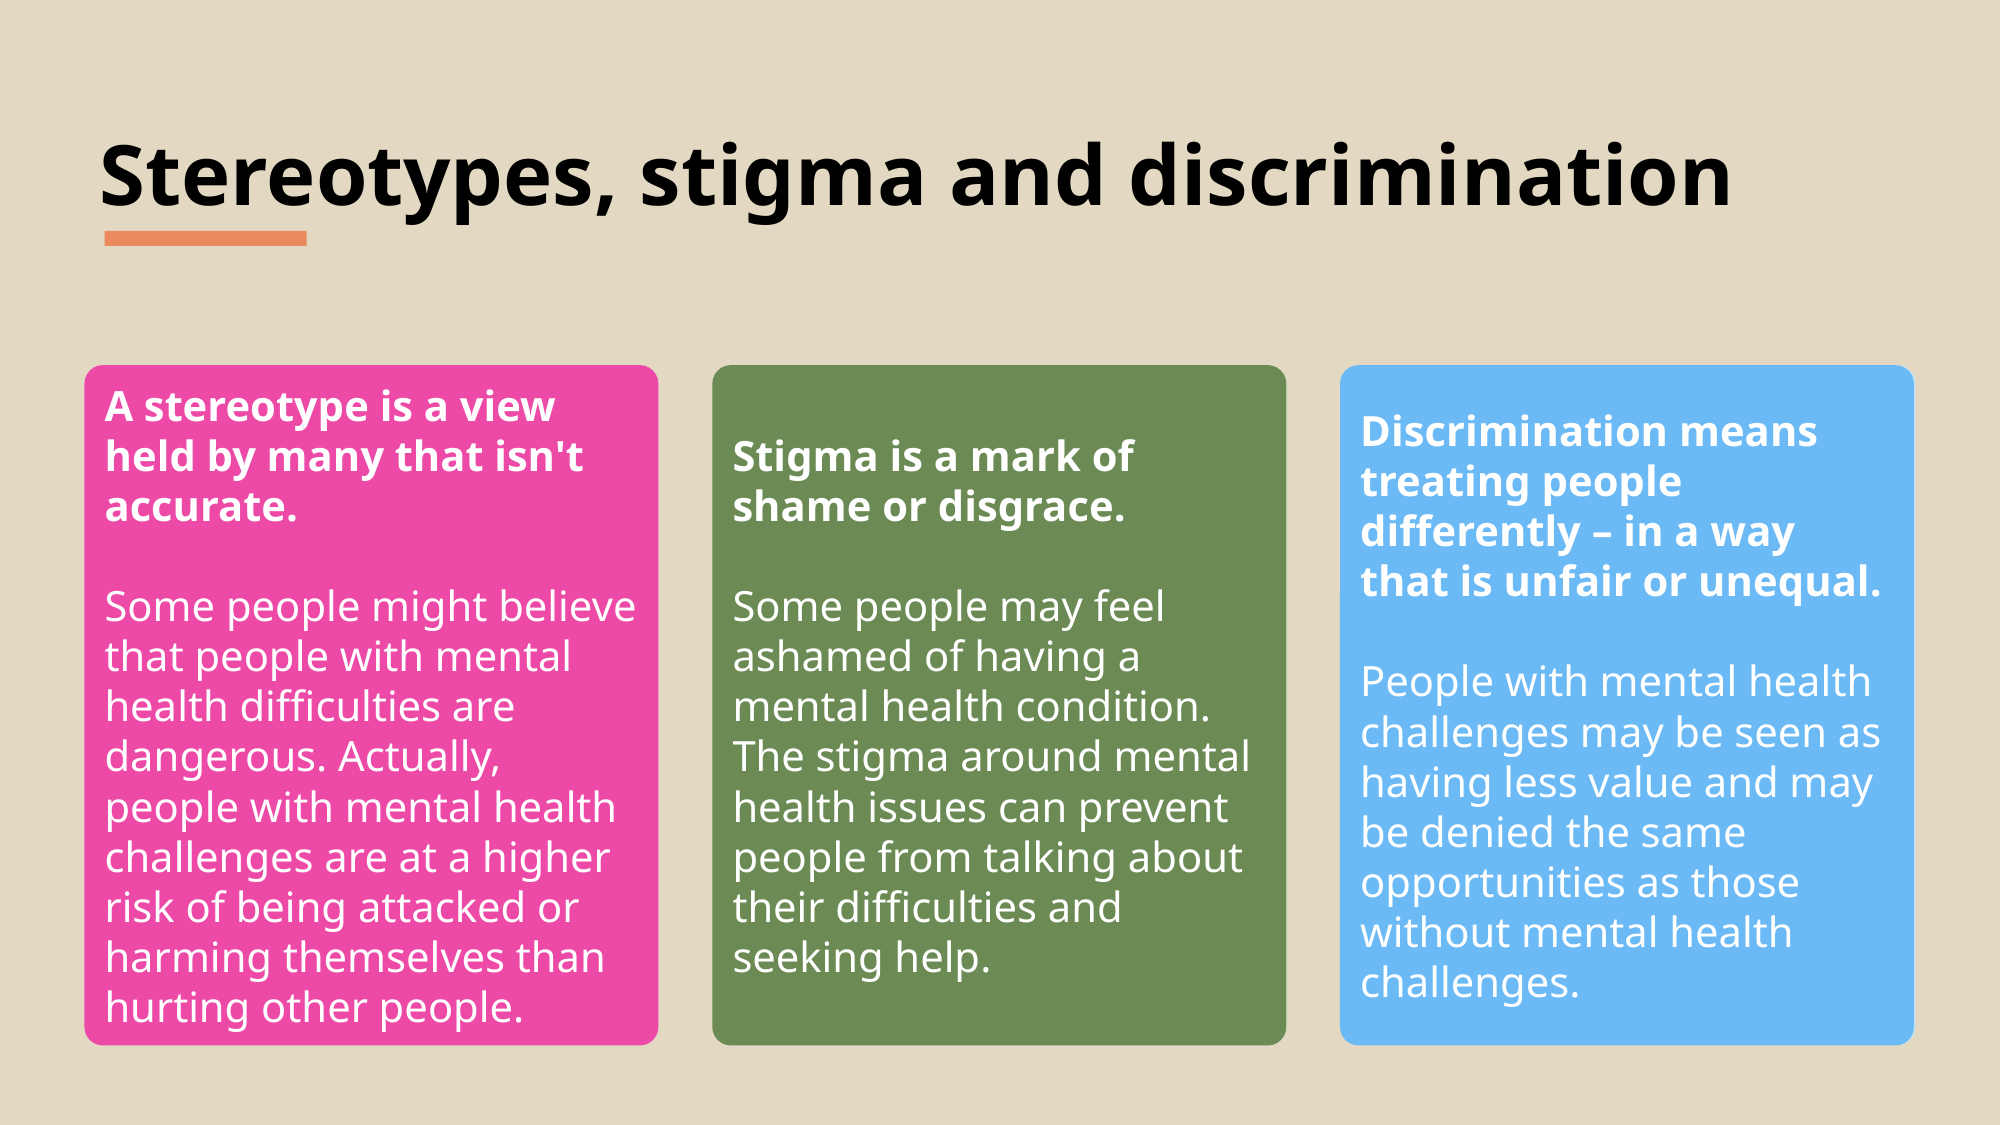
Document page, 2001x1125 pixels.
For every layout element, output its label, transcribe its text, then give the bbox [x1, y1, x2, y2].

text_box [769, 621, 1234, 800]
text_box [139, 621, 604, 800]
text_box [103, 229, 308, 248]
text_box A stereotype is a view held by many that isn't accurate. Some people might believe that people with mental health difficulties are dangerous. Actually, people with mental health challenges are at a higher risk of being attacked or harming themselves than hurting other people. [82, 363, 660, 1048]
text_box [1398, 621, 1864, 800]
text_box Stigma is a mark of shame or disgrace. Some people may feel ashamed of having a mental health condition. The stigma around mental health issues can prevent people from talking about their difficulties and seeking help. [710, 363, 1288, 1048]
title Stereotypes, stigma and discrimination [84, 111, 1810, 247]
text_box Discrimination means treating people differently – in a way that is unfair or unequal. People with mental health challenges may be seen as having less value and may be denied the same opportunities as those without mental health challenges. [1338, 363, 1916, 1048]
